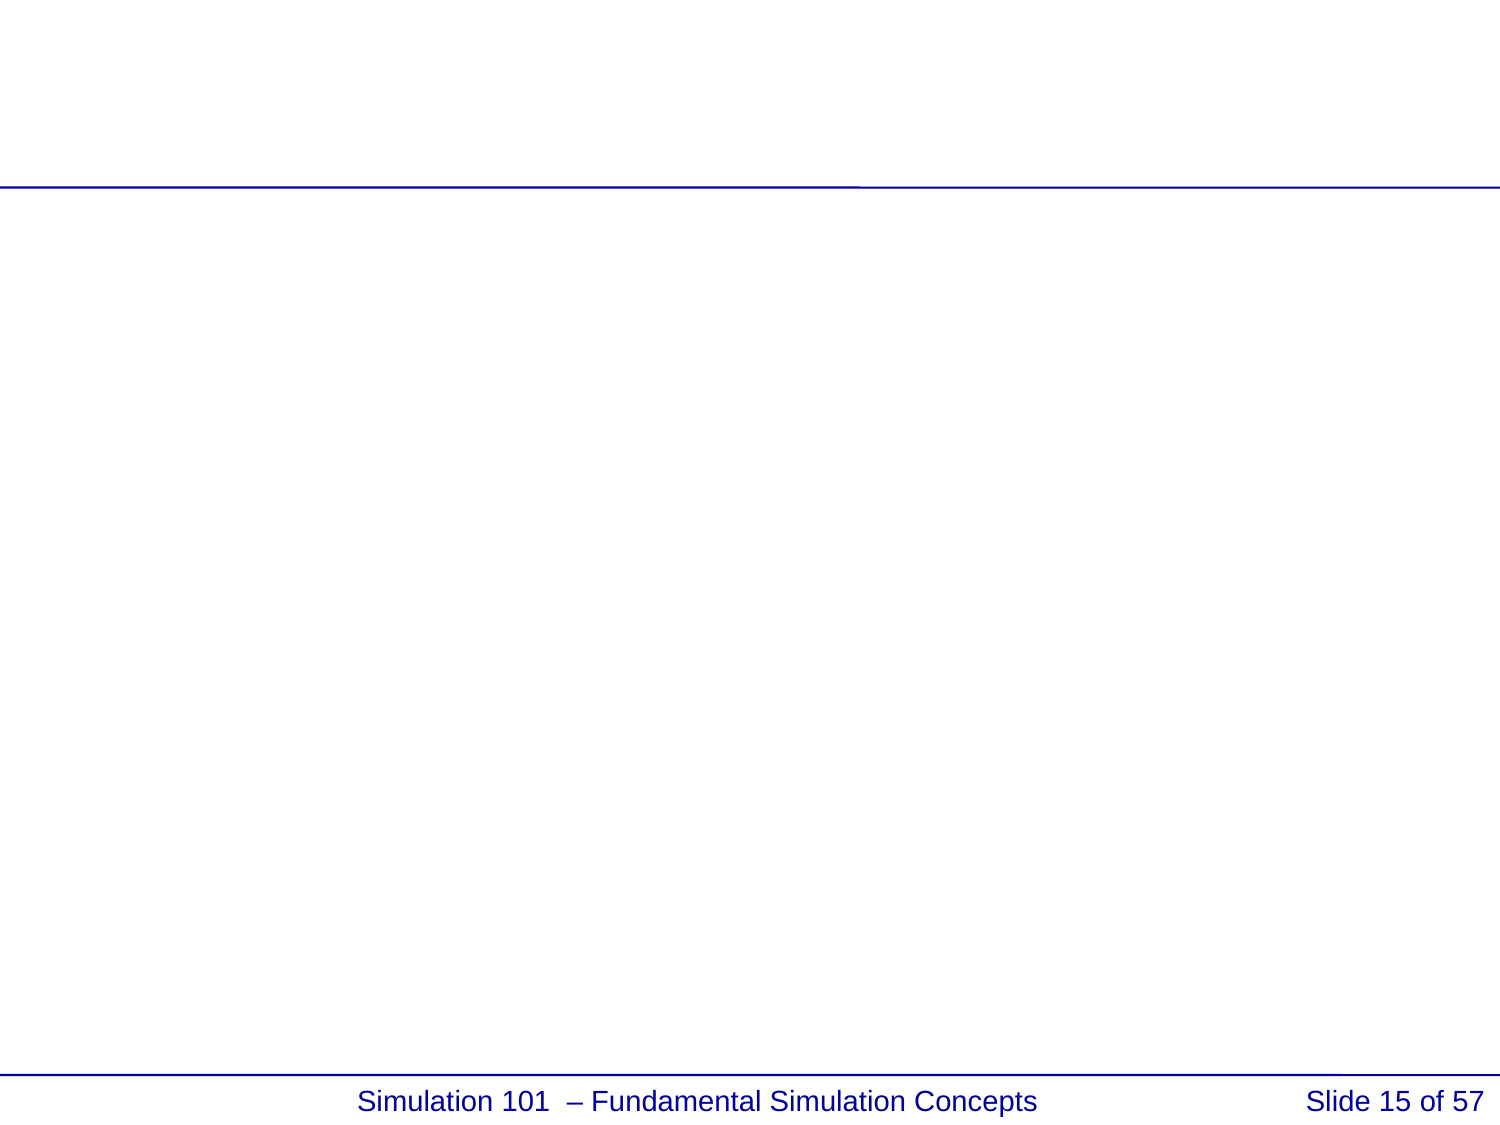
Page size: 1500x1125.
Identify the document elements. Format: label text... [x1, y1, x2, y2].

slide_number [37, 1074, 488, 1125]
slide_number Slide 15 of 57 [1249, 1074, 1500, 1125]
footer Simulation 101 – Fundamental Simulation Concepts [488, 1074, 1088, 1125]
